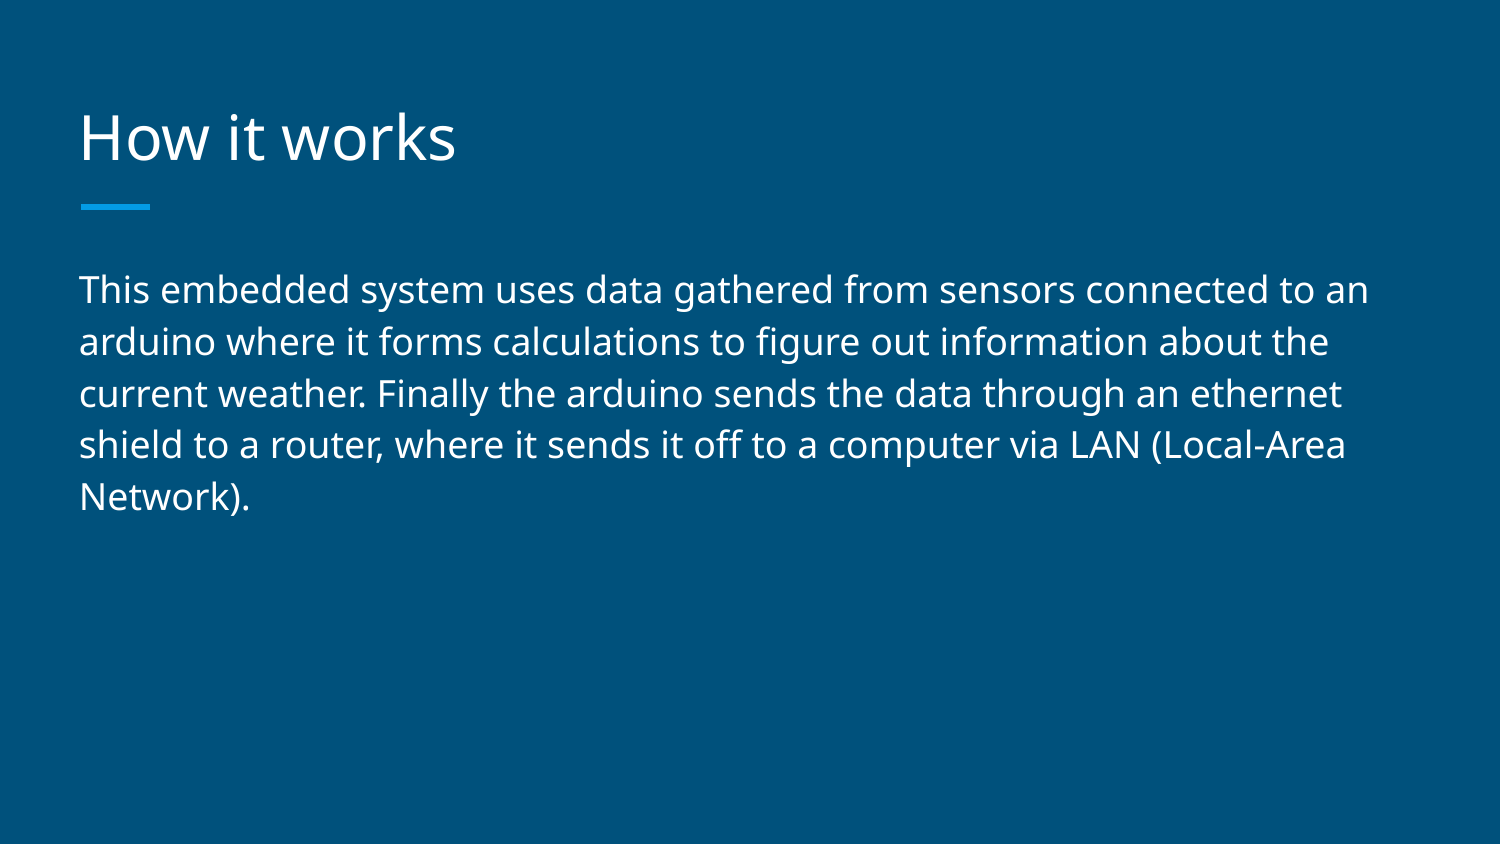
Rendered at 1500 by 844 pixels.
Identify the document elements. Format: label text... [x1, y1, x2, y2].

title How it works [63, 75, 1437, 188]
list This embedded system uses data gathered from sensors connected to an arduino where it forms calculations to figure out information about the current weather. Finally the arduino sends the data through an ethernet shield to a router, where it sends it off to a computer via LAN (Local-Area Network). [63, 244, 1437, 750]
